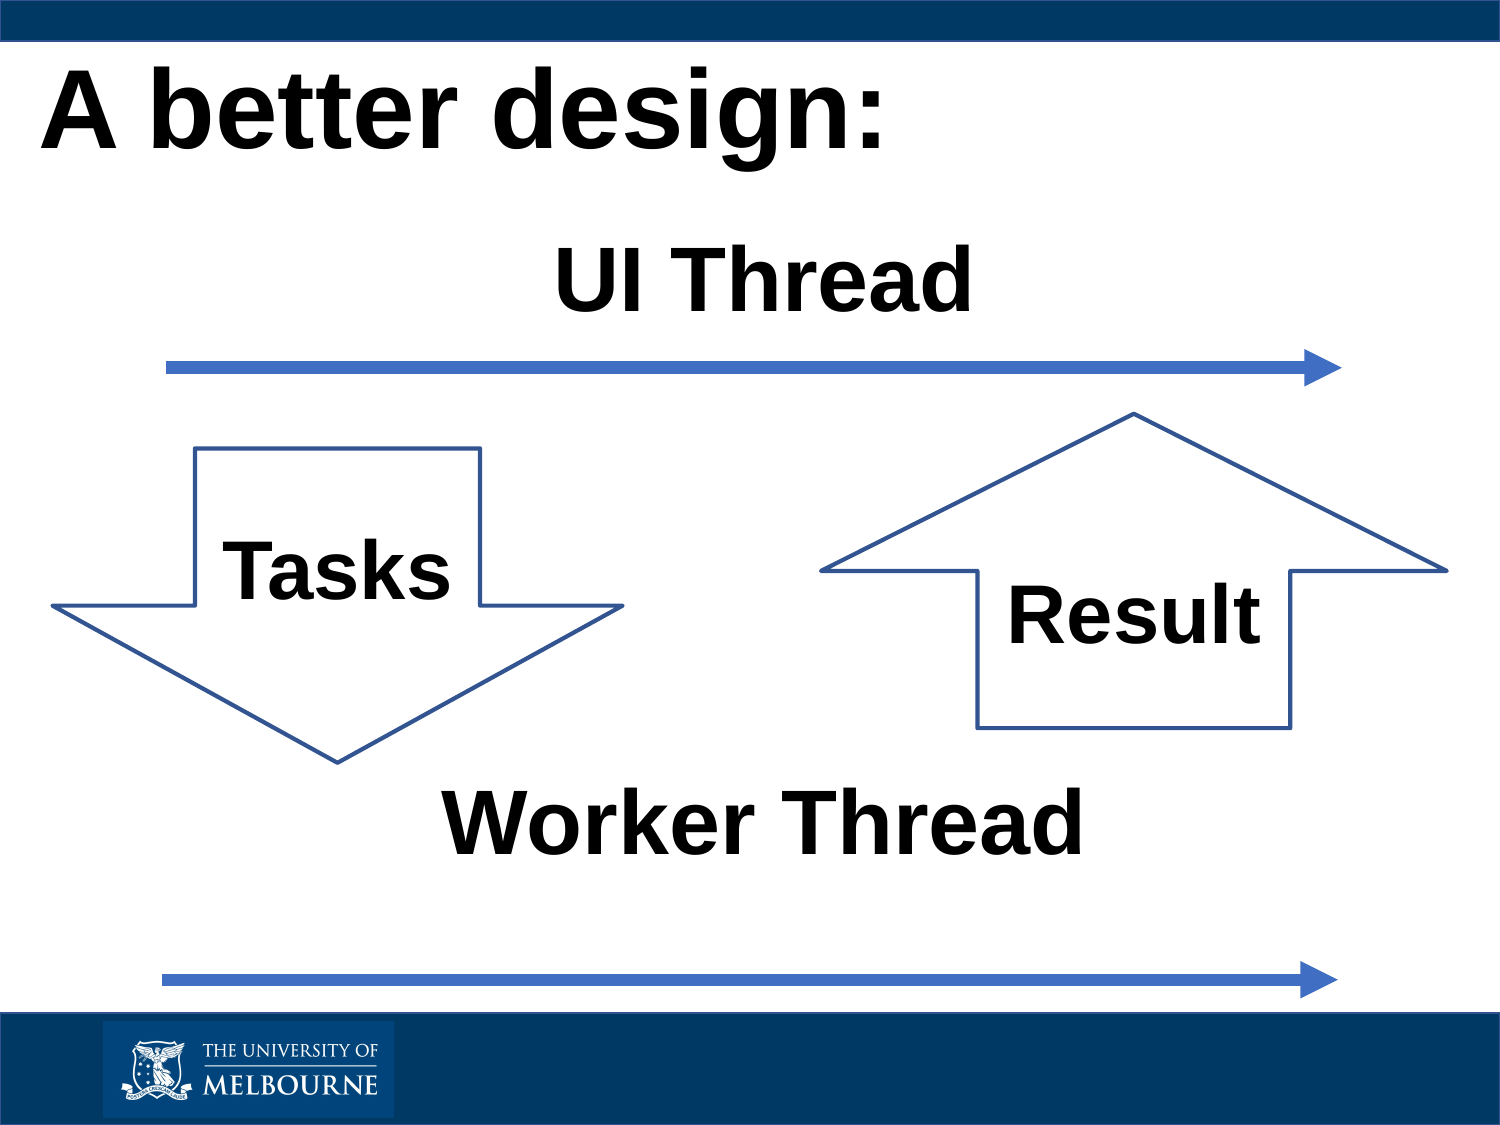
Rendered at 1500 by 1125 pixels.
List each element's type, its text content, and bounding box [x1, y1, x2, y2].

text_box Tasks [50, 446, 625, 765]
text_box UI Thread [538, 212, 992, 338]
text_box Result [818, 411, 1449, 731]
text_box Worker Thread [427, 755, 1103, 881]
text_box A better design: [23, 28, 906, 178]
picture [103, 1021, 394, 1118]
